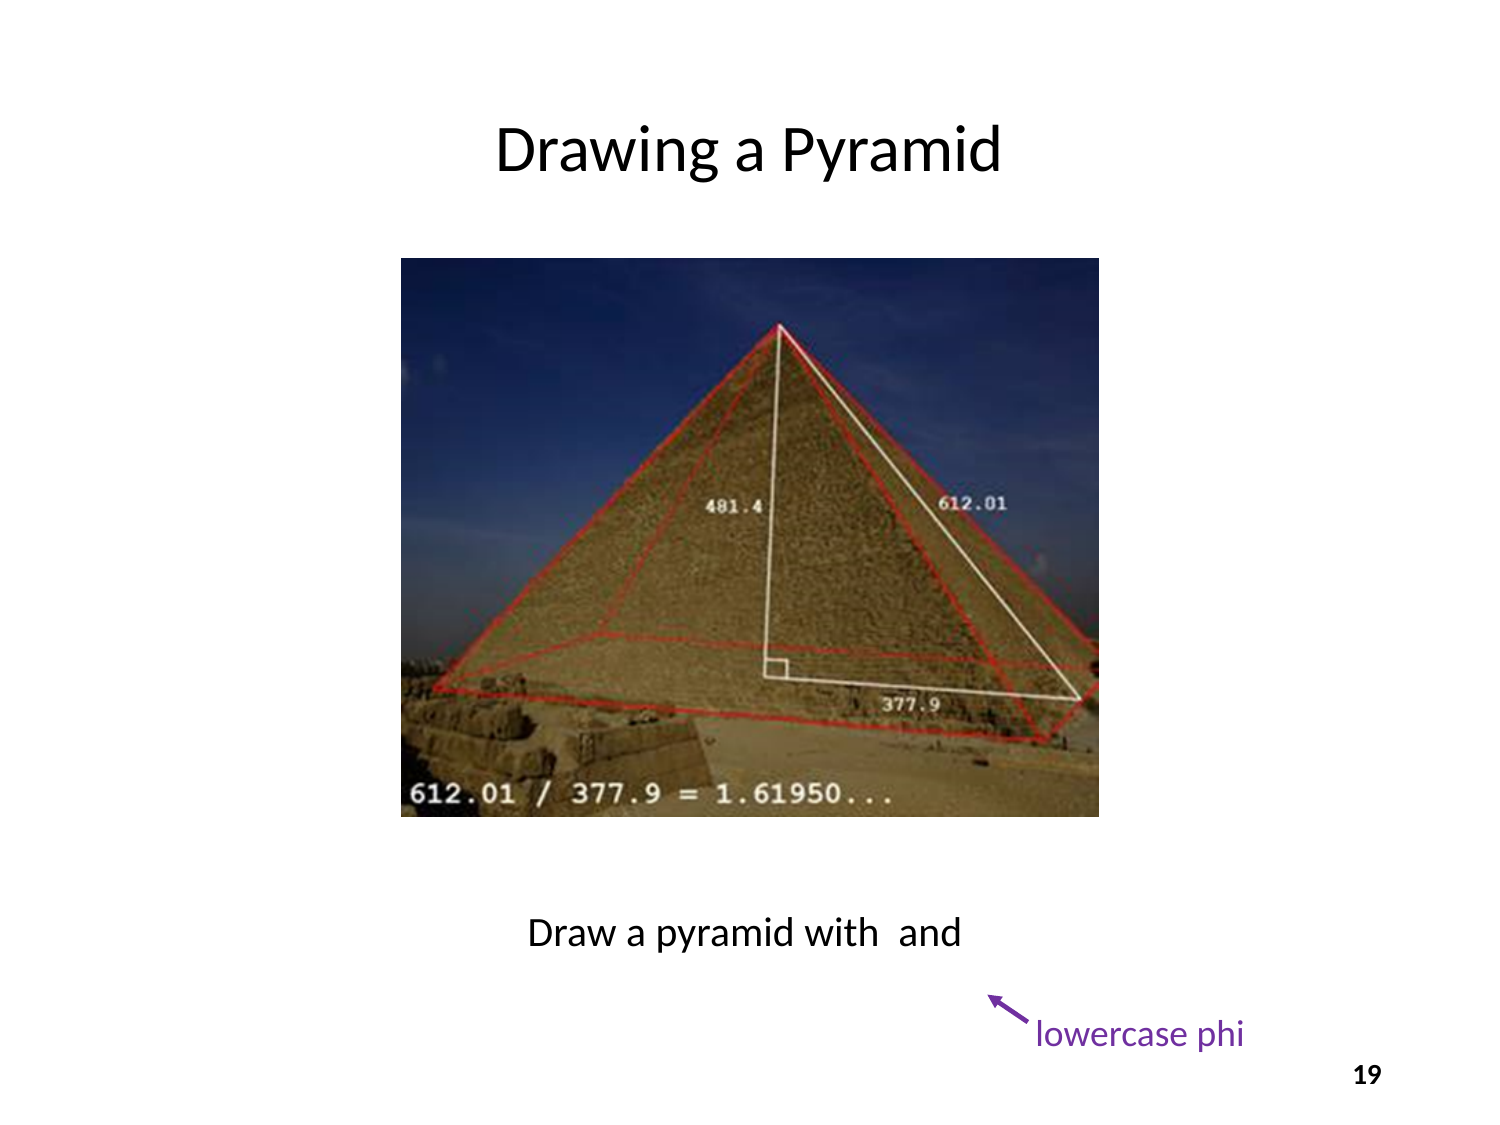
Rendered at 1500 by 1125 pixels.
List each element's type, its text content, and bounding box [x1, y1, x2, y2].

slide_number 19 [1059, 1042, 1397, 1103]
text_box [987, 994, 1278, 1062]
picture [401, 258, 1099, 817]
title Drawing a Pyramid [103, 59, 1397, 241]
